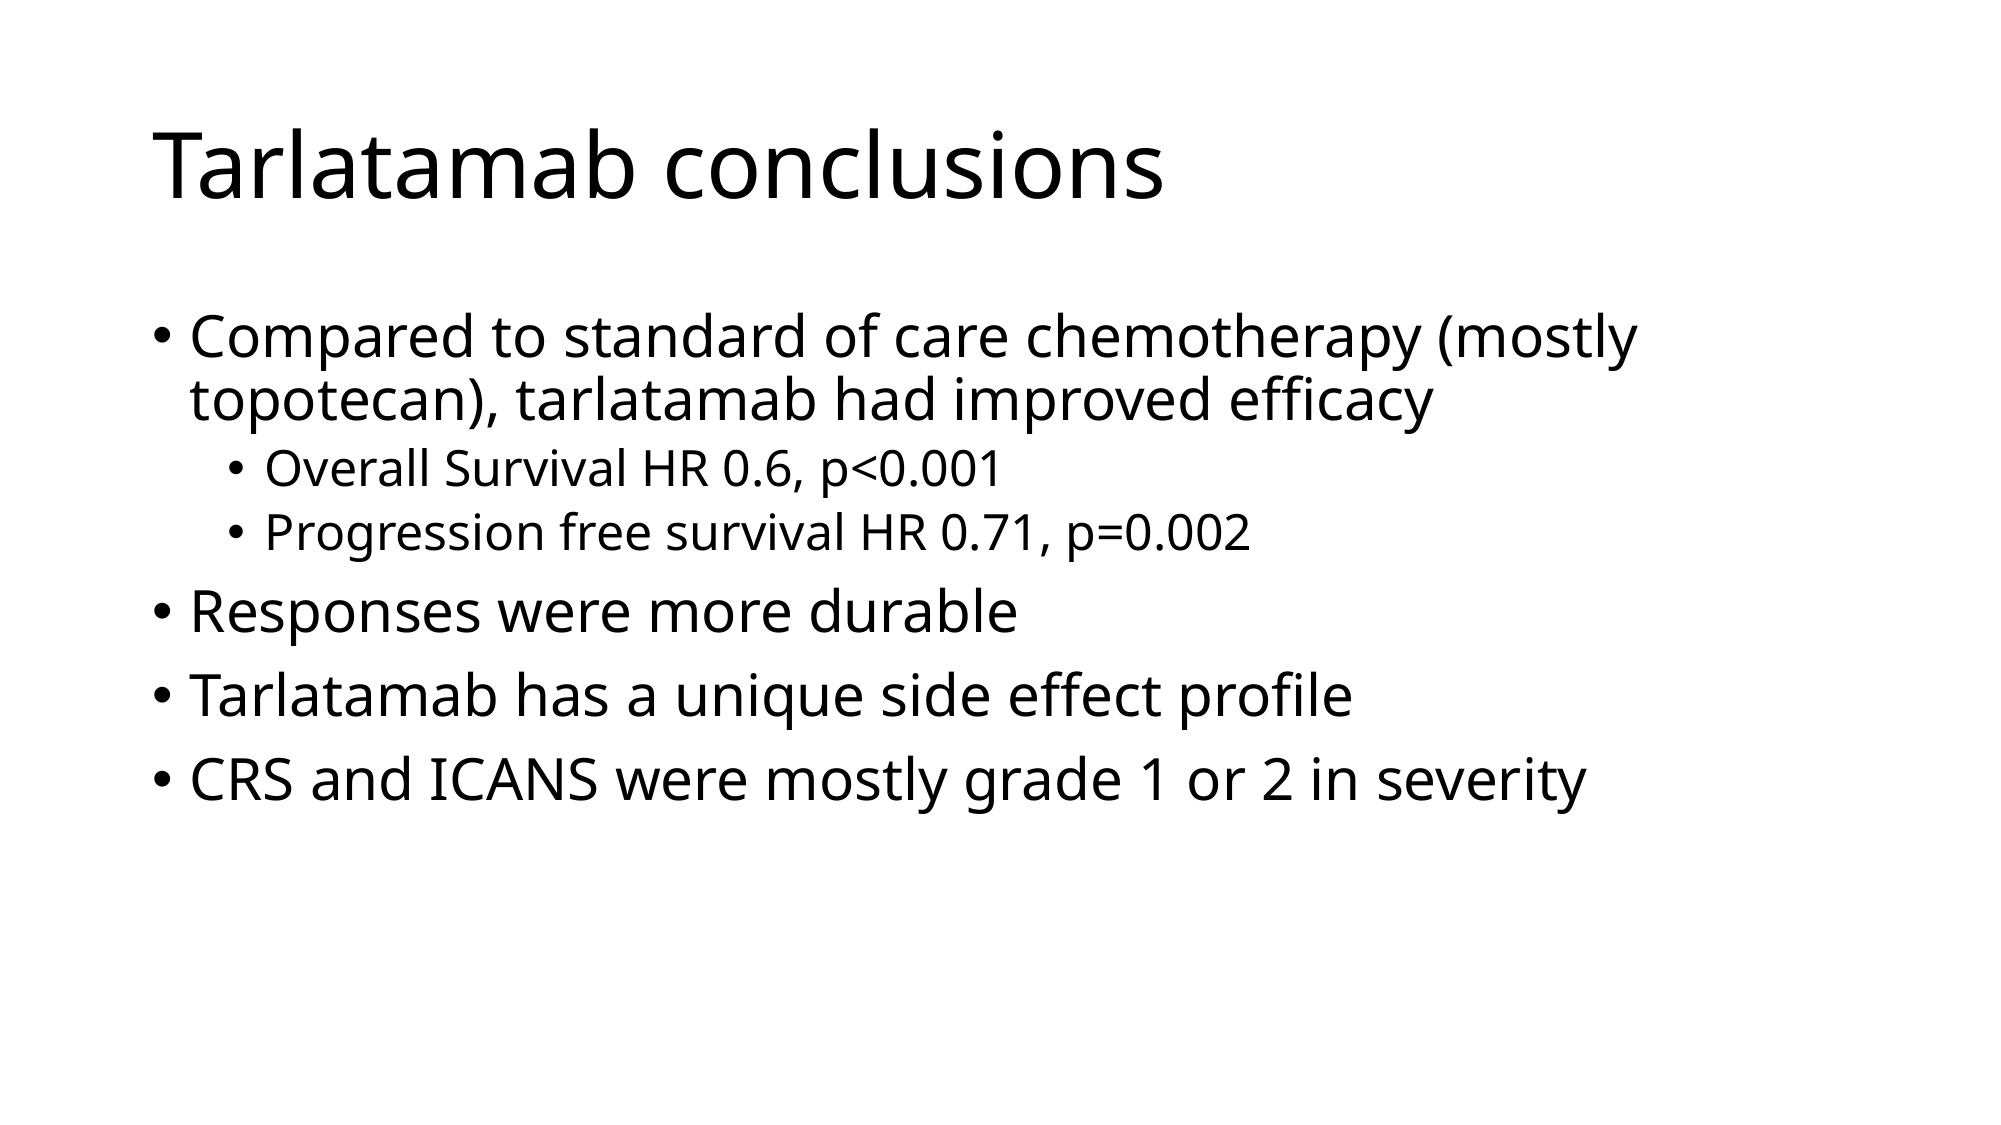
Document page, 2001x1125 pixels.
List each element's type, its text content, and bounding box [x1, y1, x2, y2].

title Tarlatamab conclusions [137, 59, 1863, 278]
list Compared to standard of care chemotherapy (mostly topotecan), tarlatamab had improved efficacy Overall Survival HR 0.6, p<0.001 Progression free survival HR 0.71, p=0.002 Responses were more durable Tarlatamab has a unique side effect profile CRS and ICANS were mostly grade 1 or 2 in severity [137, 299, 1863, 1014]
